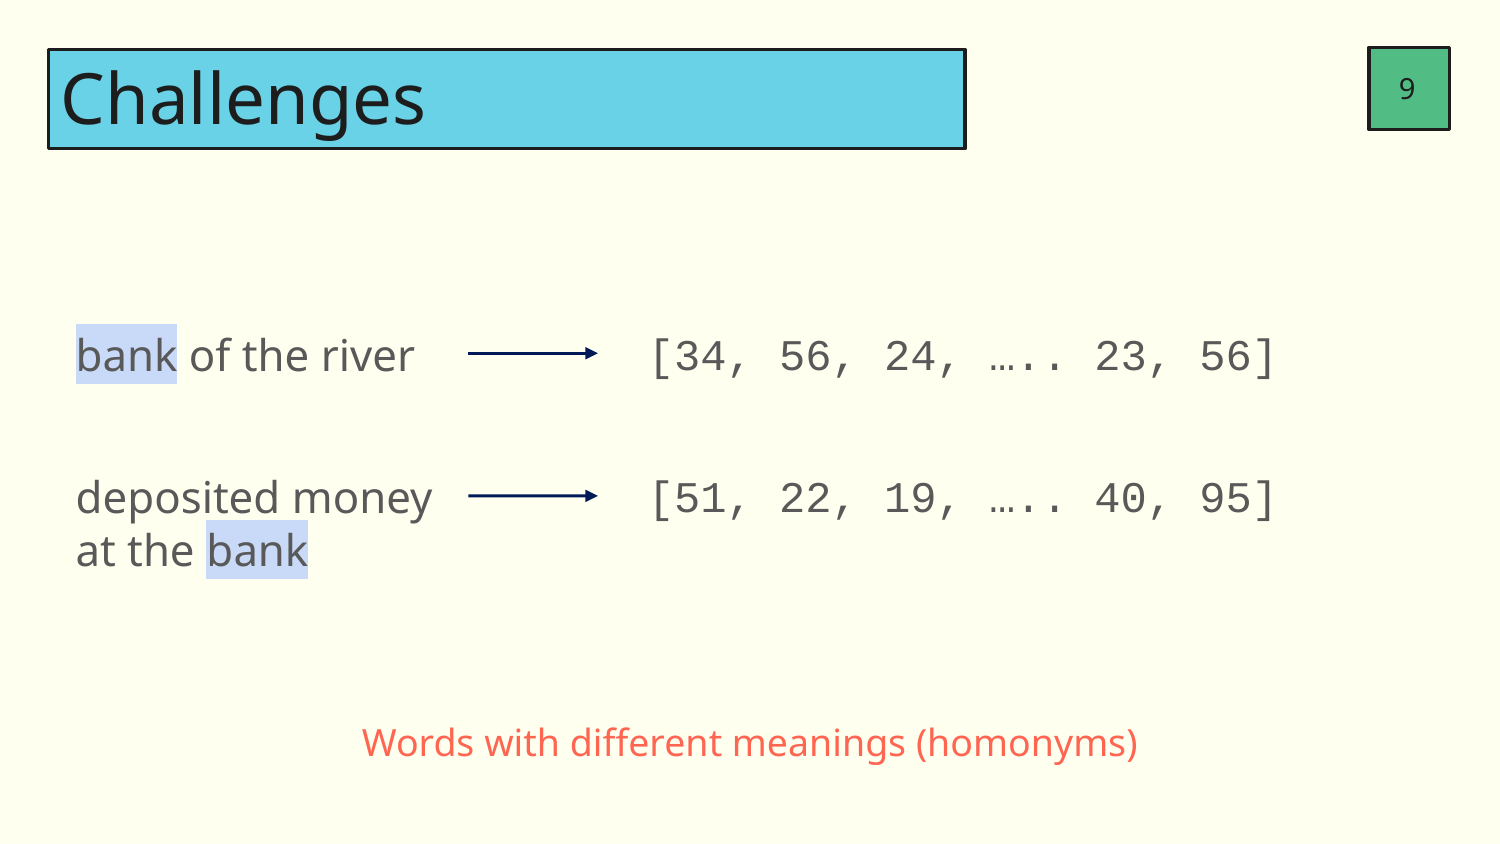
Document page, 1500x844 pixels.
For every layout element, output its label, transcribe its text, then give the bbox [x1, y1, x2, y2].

title Challenges [45, 55, 959, 167]
text_box [51, 22, 19, ….. 40, 95] [632, 454, 1294, 537]
text_box deposited money at the bank [60, 454, 469, 537]
slide_number 9 [1367, 49, 1448, 132]
text_box bank of the river [60, 312, 469, 395]
text_box [34, 56, 24, ….. 23, 56] [632, 311, 1294, 395]
text_box Words with different meanings (homonyms) [234, 697, 1266, 780]
